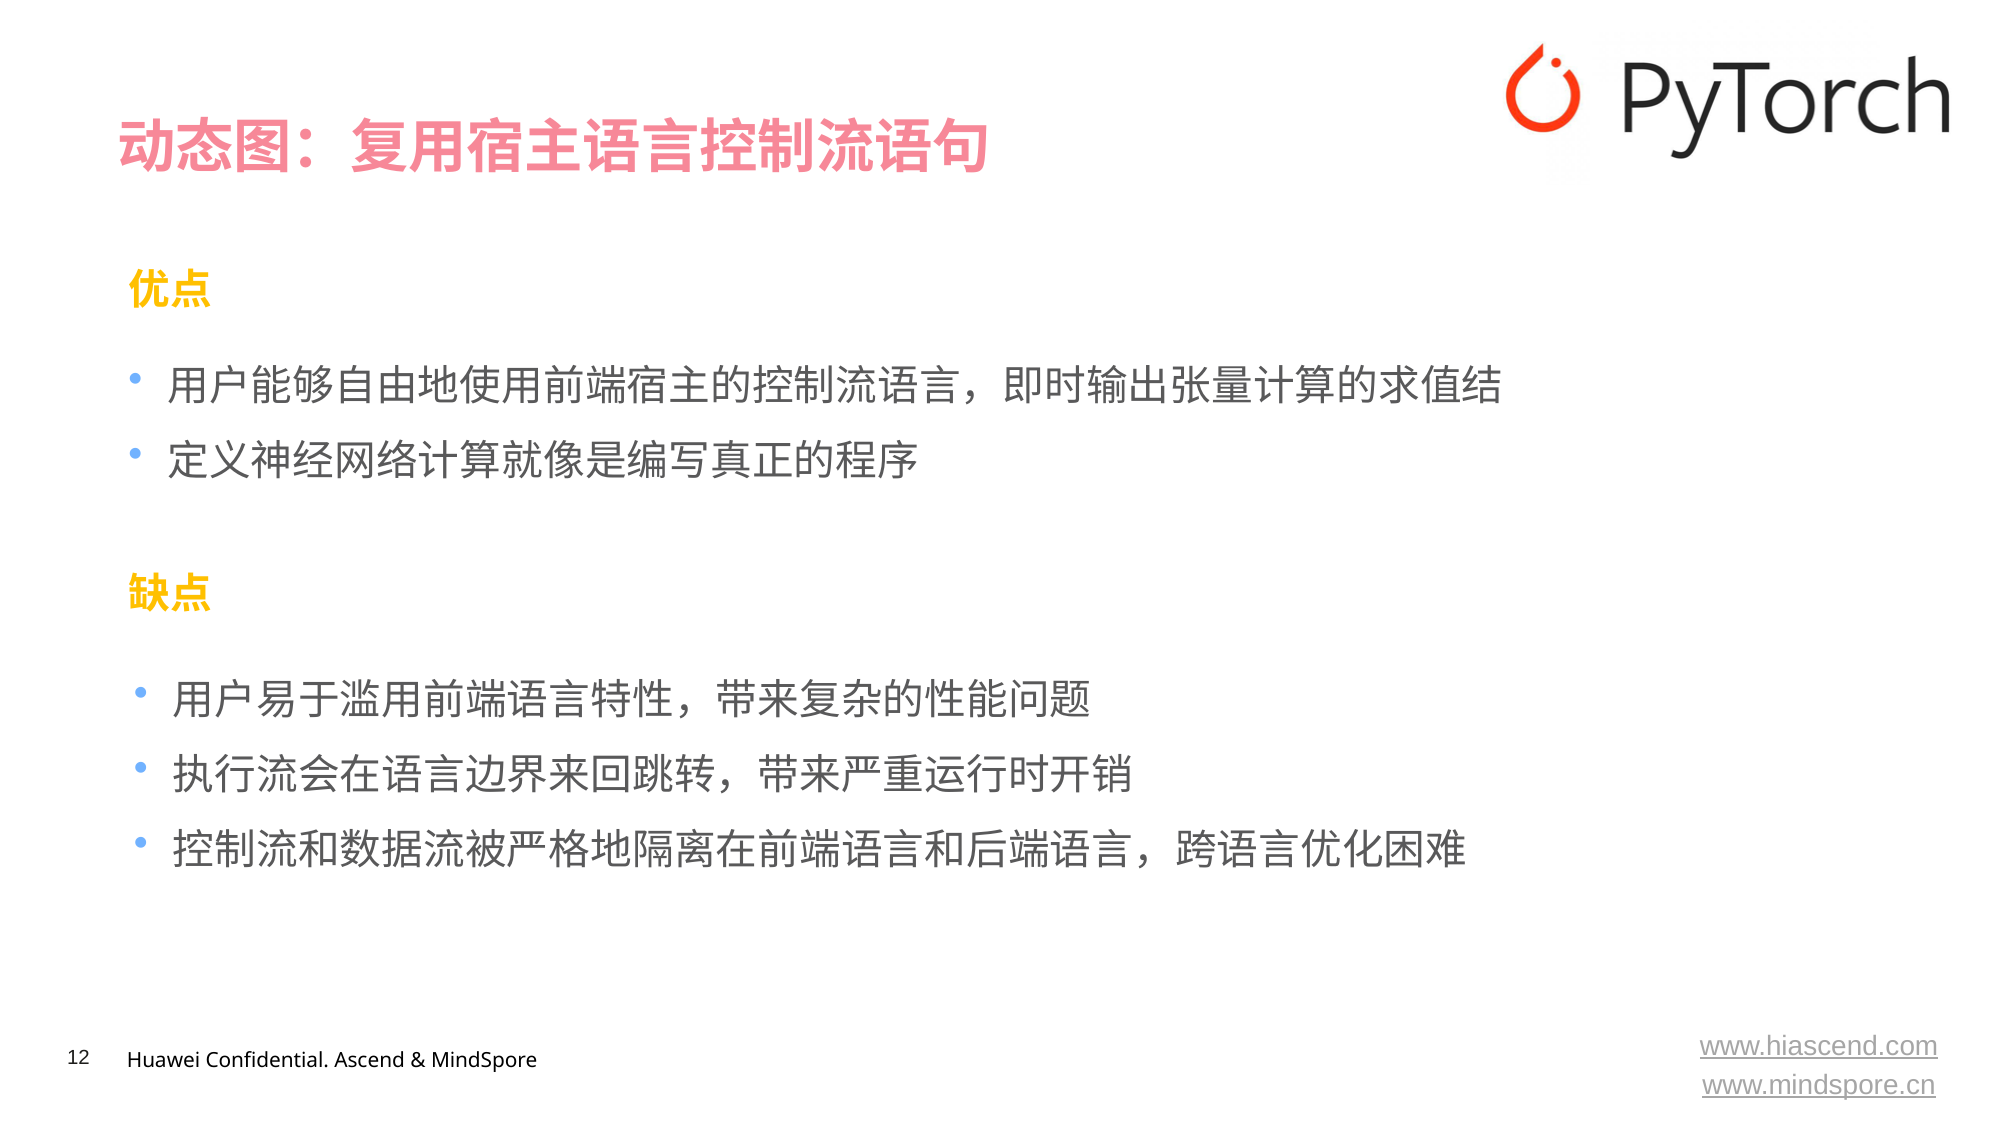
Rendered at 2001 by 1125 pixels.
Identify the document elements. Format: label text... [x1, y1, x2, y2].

text_box 用户易于滥用前端语言特性，带来复杂的性能问题 执行流会在语言边界来回跳转，带来严重运行时开销 控制流和数据流被严格地隔离在前端语言和后端语言，跨语言优化困难 [118, 640, 1483, 881]
text_box 用户能够自由地使用前端宿主的控制流语言，即时输出张量计算的求值结 定义神经网络计算就像是编写真正的程序 [113, 326, 1839, 491]
picture [1496, 18, 1964, 185]
text_box 缺点 [114, 559, 228, 625]
text_box 优点 [114, 255, 228, 321]
title 动态图：复用宿主语言控制流语句 [102, 101, 1901, 199]
